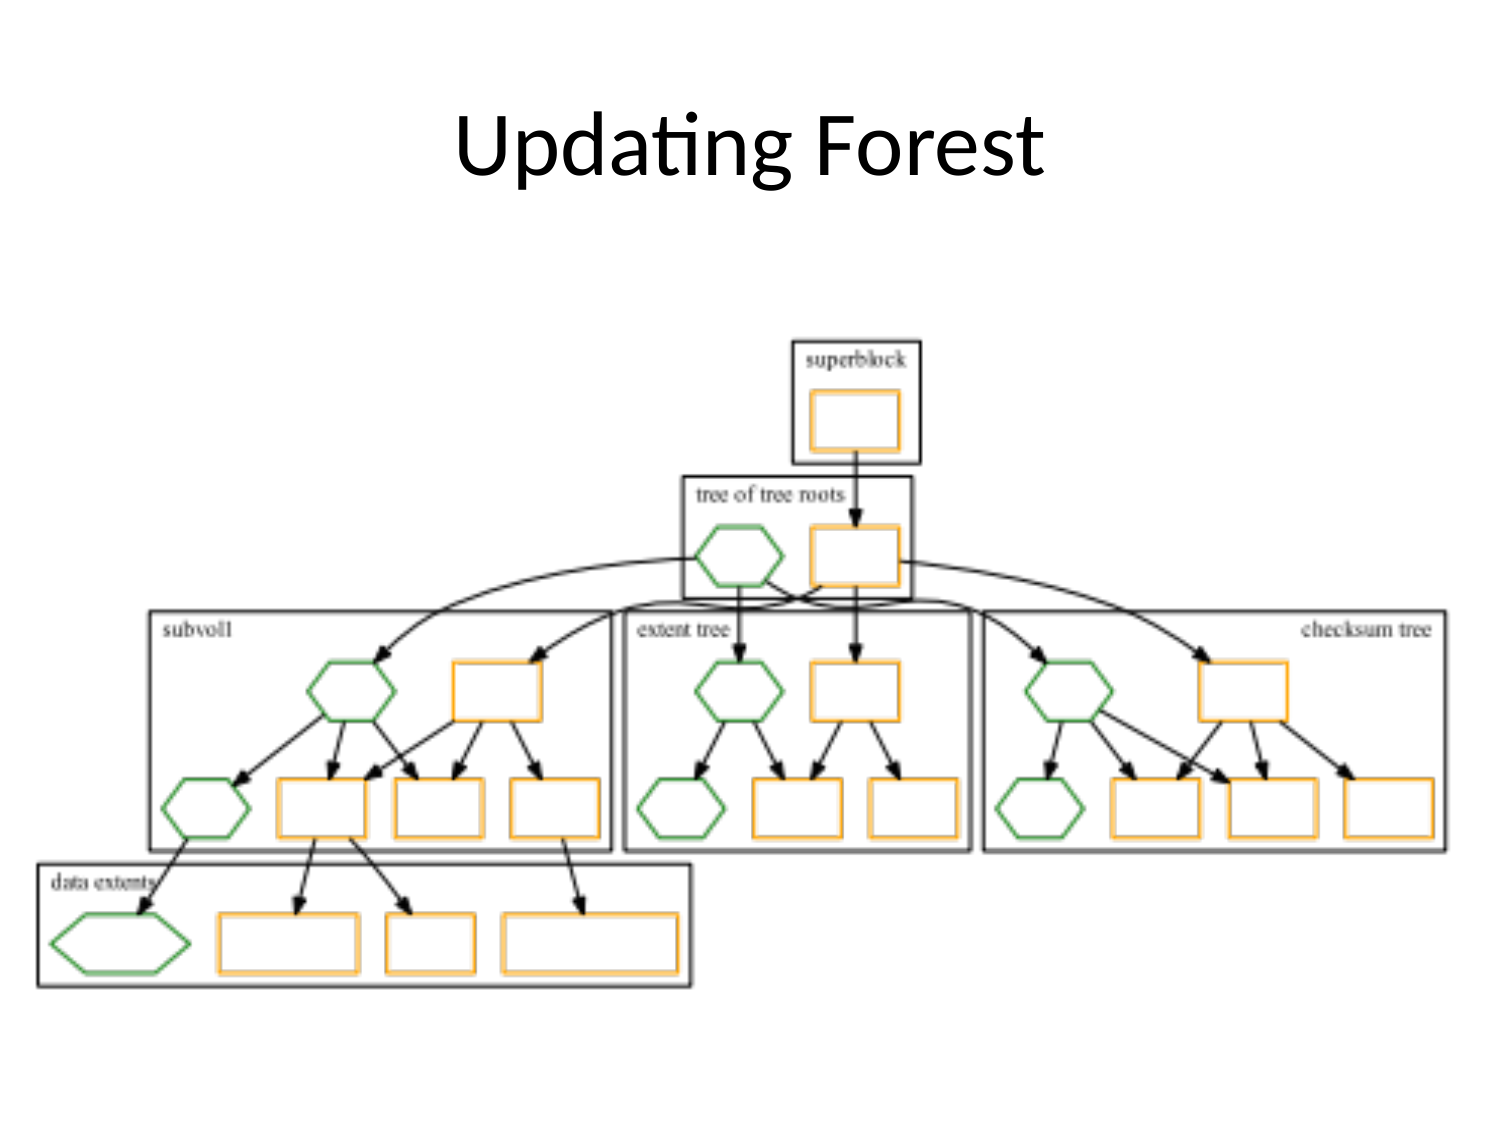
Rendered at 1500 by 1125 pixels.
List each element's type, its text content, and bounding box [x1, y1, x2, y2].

title Updating Forest [75, 45, 1425, 233]
picture [0, 320, 1487, 1003]
